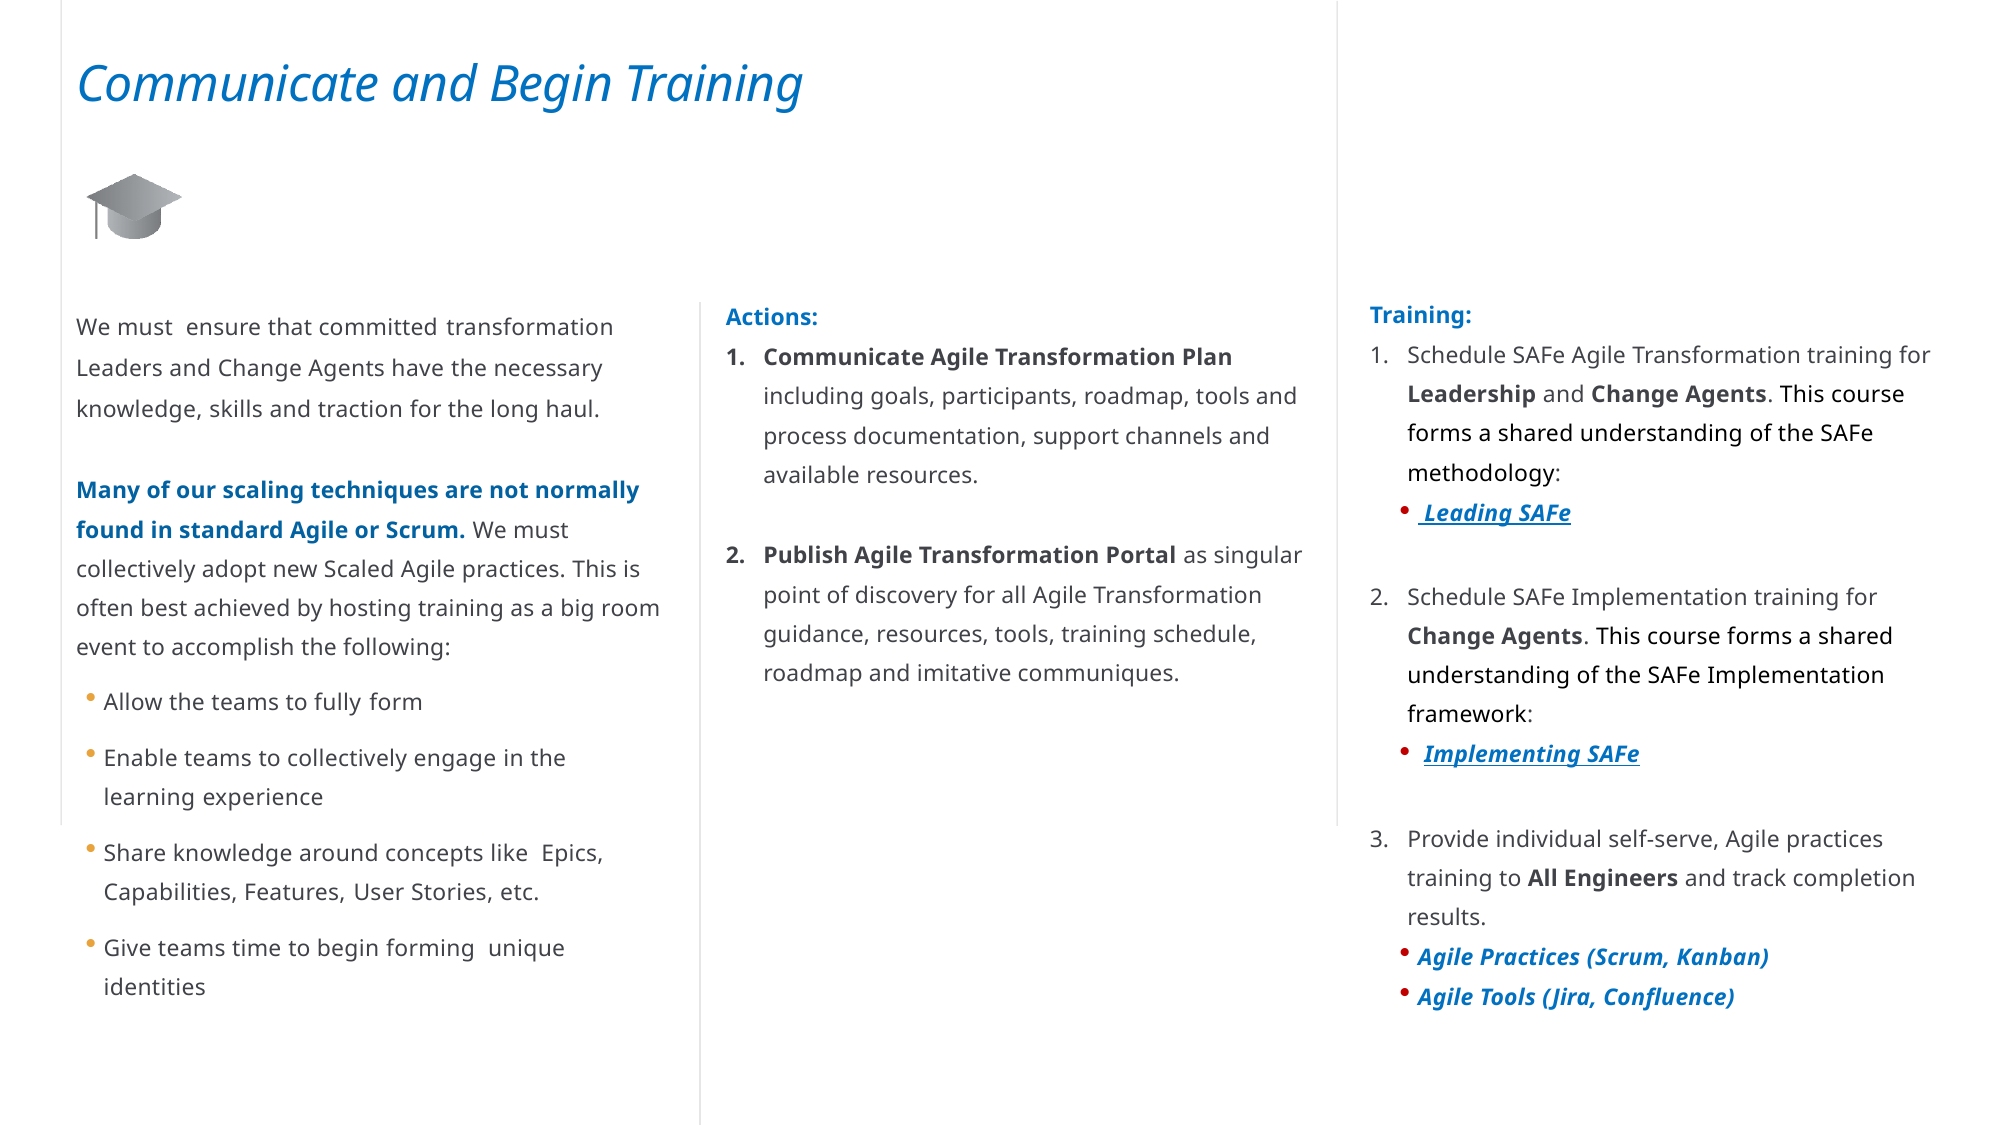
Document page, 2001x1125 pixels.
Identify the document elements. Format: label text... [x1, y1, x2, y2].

text_box [86, 174, 182, 221]
text_box [107, 221, 161, 239]
text_box We must ensure that committed transformation Leaders and Change Agents have the necessary knowledge, skills and traction for the long haul. Many of our scaling techniques are not normally found in standard Agile or Scrum. We must collectively adopt new Scaled Agile practices. This is often best achieved by hosting training as a big room event to accomplish the following: Allow the teams to fully form Enable teams to collectively engage in the learning experience Share knowledge around concepts like Epics, Capabilities, Features, User Stories, etc. Give teams time to begin forming unique identities [74, 287, 675, 1001]
text_box Communicate and Begin Training [75, 50, 1069, 112]
text_box Actions: Communicate Agile Transformation Plan including goals, participants, roadmap, tools and process documentation, support channels and available resources. Publish Agile Transformation Portal as singular point of discovery for all Agile Transformation guidance, resources, tools, training schedule, roadmap and imitative communiques. [724, 289, 1325, 765]
text_box Training: Schedule SAFe Agile Transformation training for Leadership and Change Agents. This course forms a shared understanding of the SAFe methodology: Leading SAFe Schedule SAFe Implementation training for Change Agents. This course forms a shared understanding of the SAFe Implementation framework: Implementing SAFe Provide individual self-serve, Agile practices training to All Engineers and track completion results. Agile Practices (Scrum, Kanban) Agile Tools (Jira, Confluence) [1368, 287, 1969, 1050]
